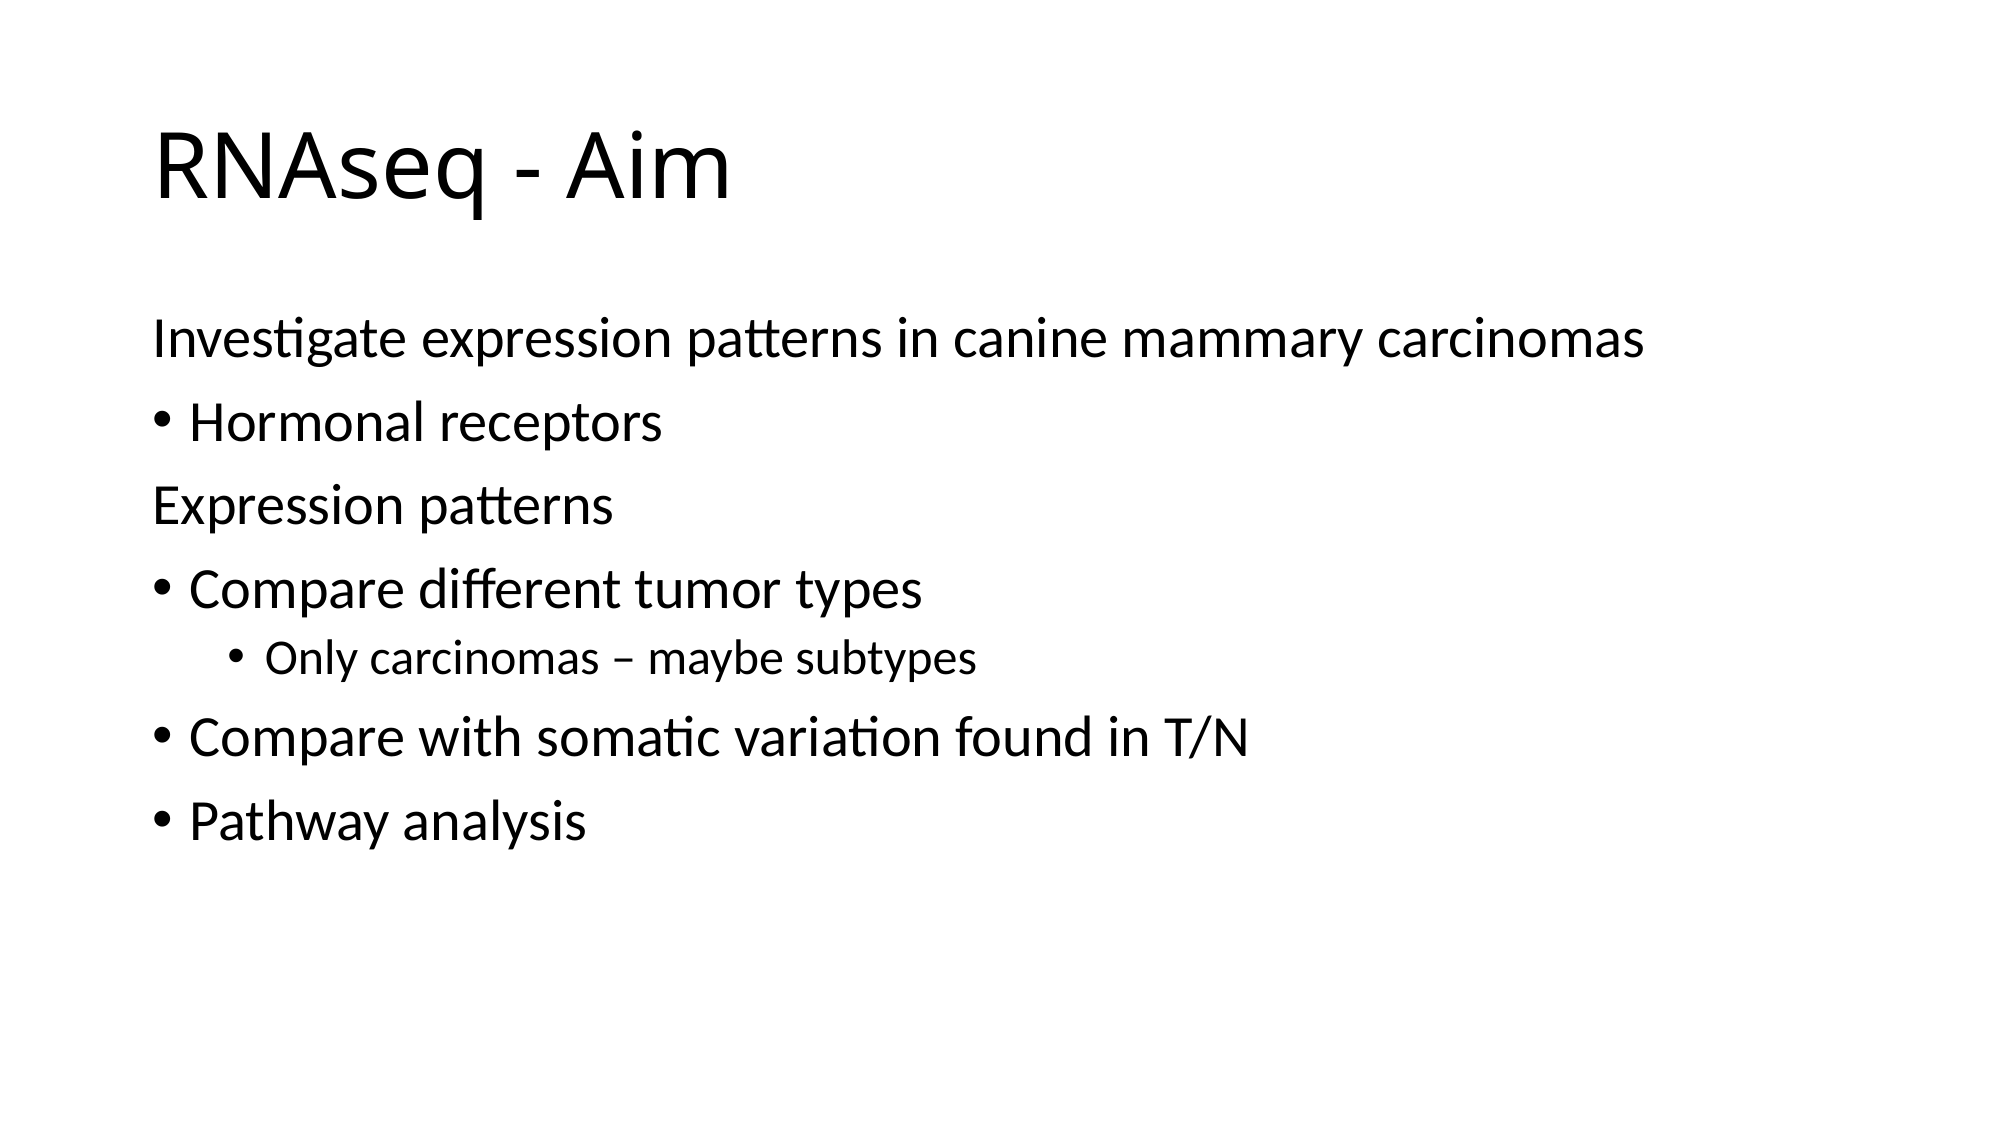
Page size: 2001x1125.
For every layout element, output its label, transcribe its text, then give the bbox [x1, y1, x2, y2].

title RNAseq - Aim [137, 59, 1863, 278]
list Investigate expression patterns in canine mammary carcinomas Hormonal receptors Expression patterns Compare different tumor types Only carcinomas – maybe subtypes Compare with somatic variation found in T/N Pathway analysis [137, 299, 1863, 1014]
